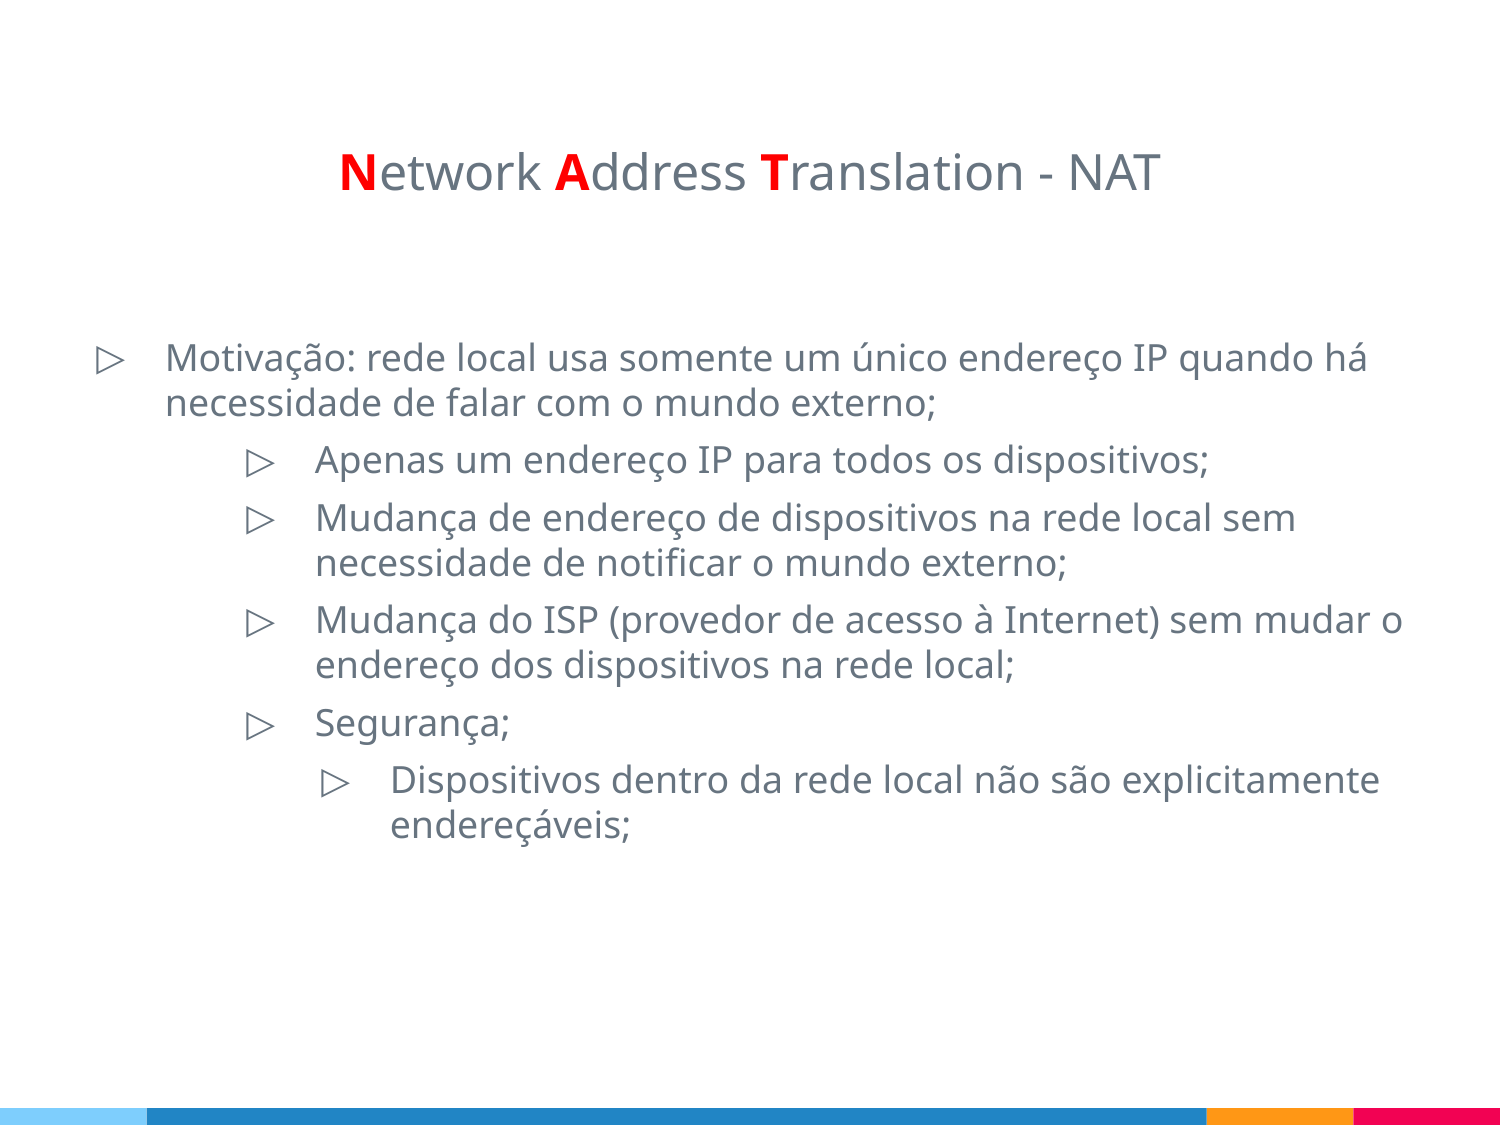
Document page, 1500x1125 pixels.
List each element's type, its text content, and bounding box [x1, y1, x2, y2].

text_box Motivação: rede local usa somente um único endereço IP quando há necessidade de falar com o mundo externo; Apenas um endereço IP para todos os dispositivos; Mudança de endereço de dispositivos na rede local sem necessidade de notificar o mundo externo; Mudança do ISP (provedor de acesso à Internet) sem mudar o endereço dos dispositivos na rede local; Segurança; Dispositivos dentro da rede local não são explicitamente endereçáveis; [75, 326, 1425, 899]
title Network Address Translation - NAT [75, 112, 1425, 238]
